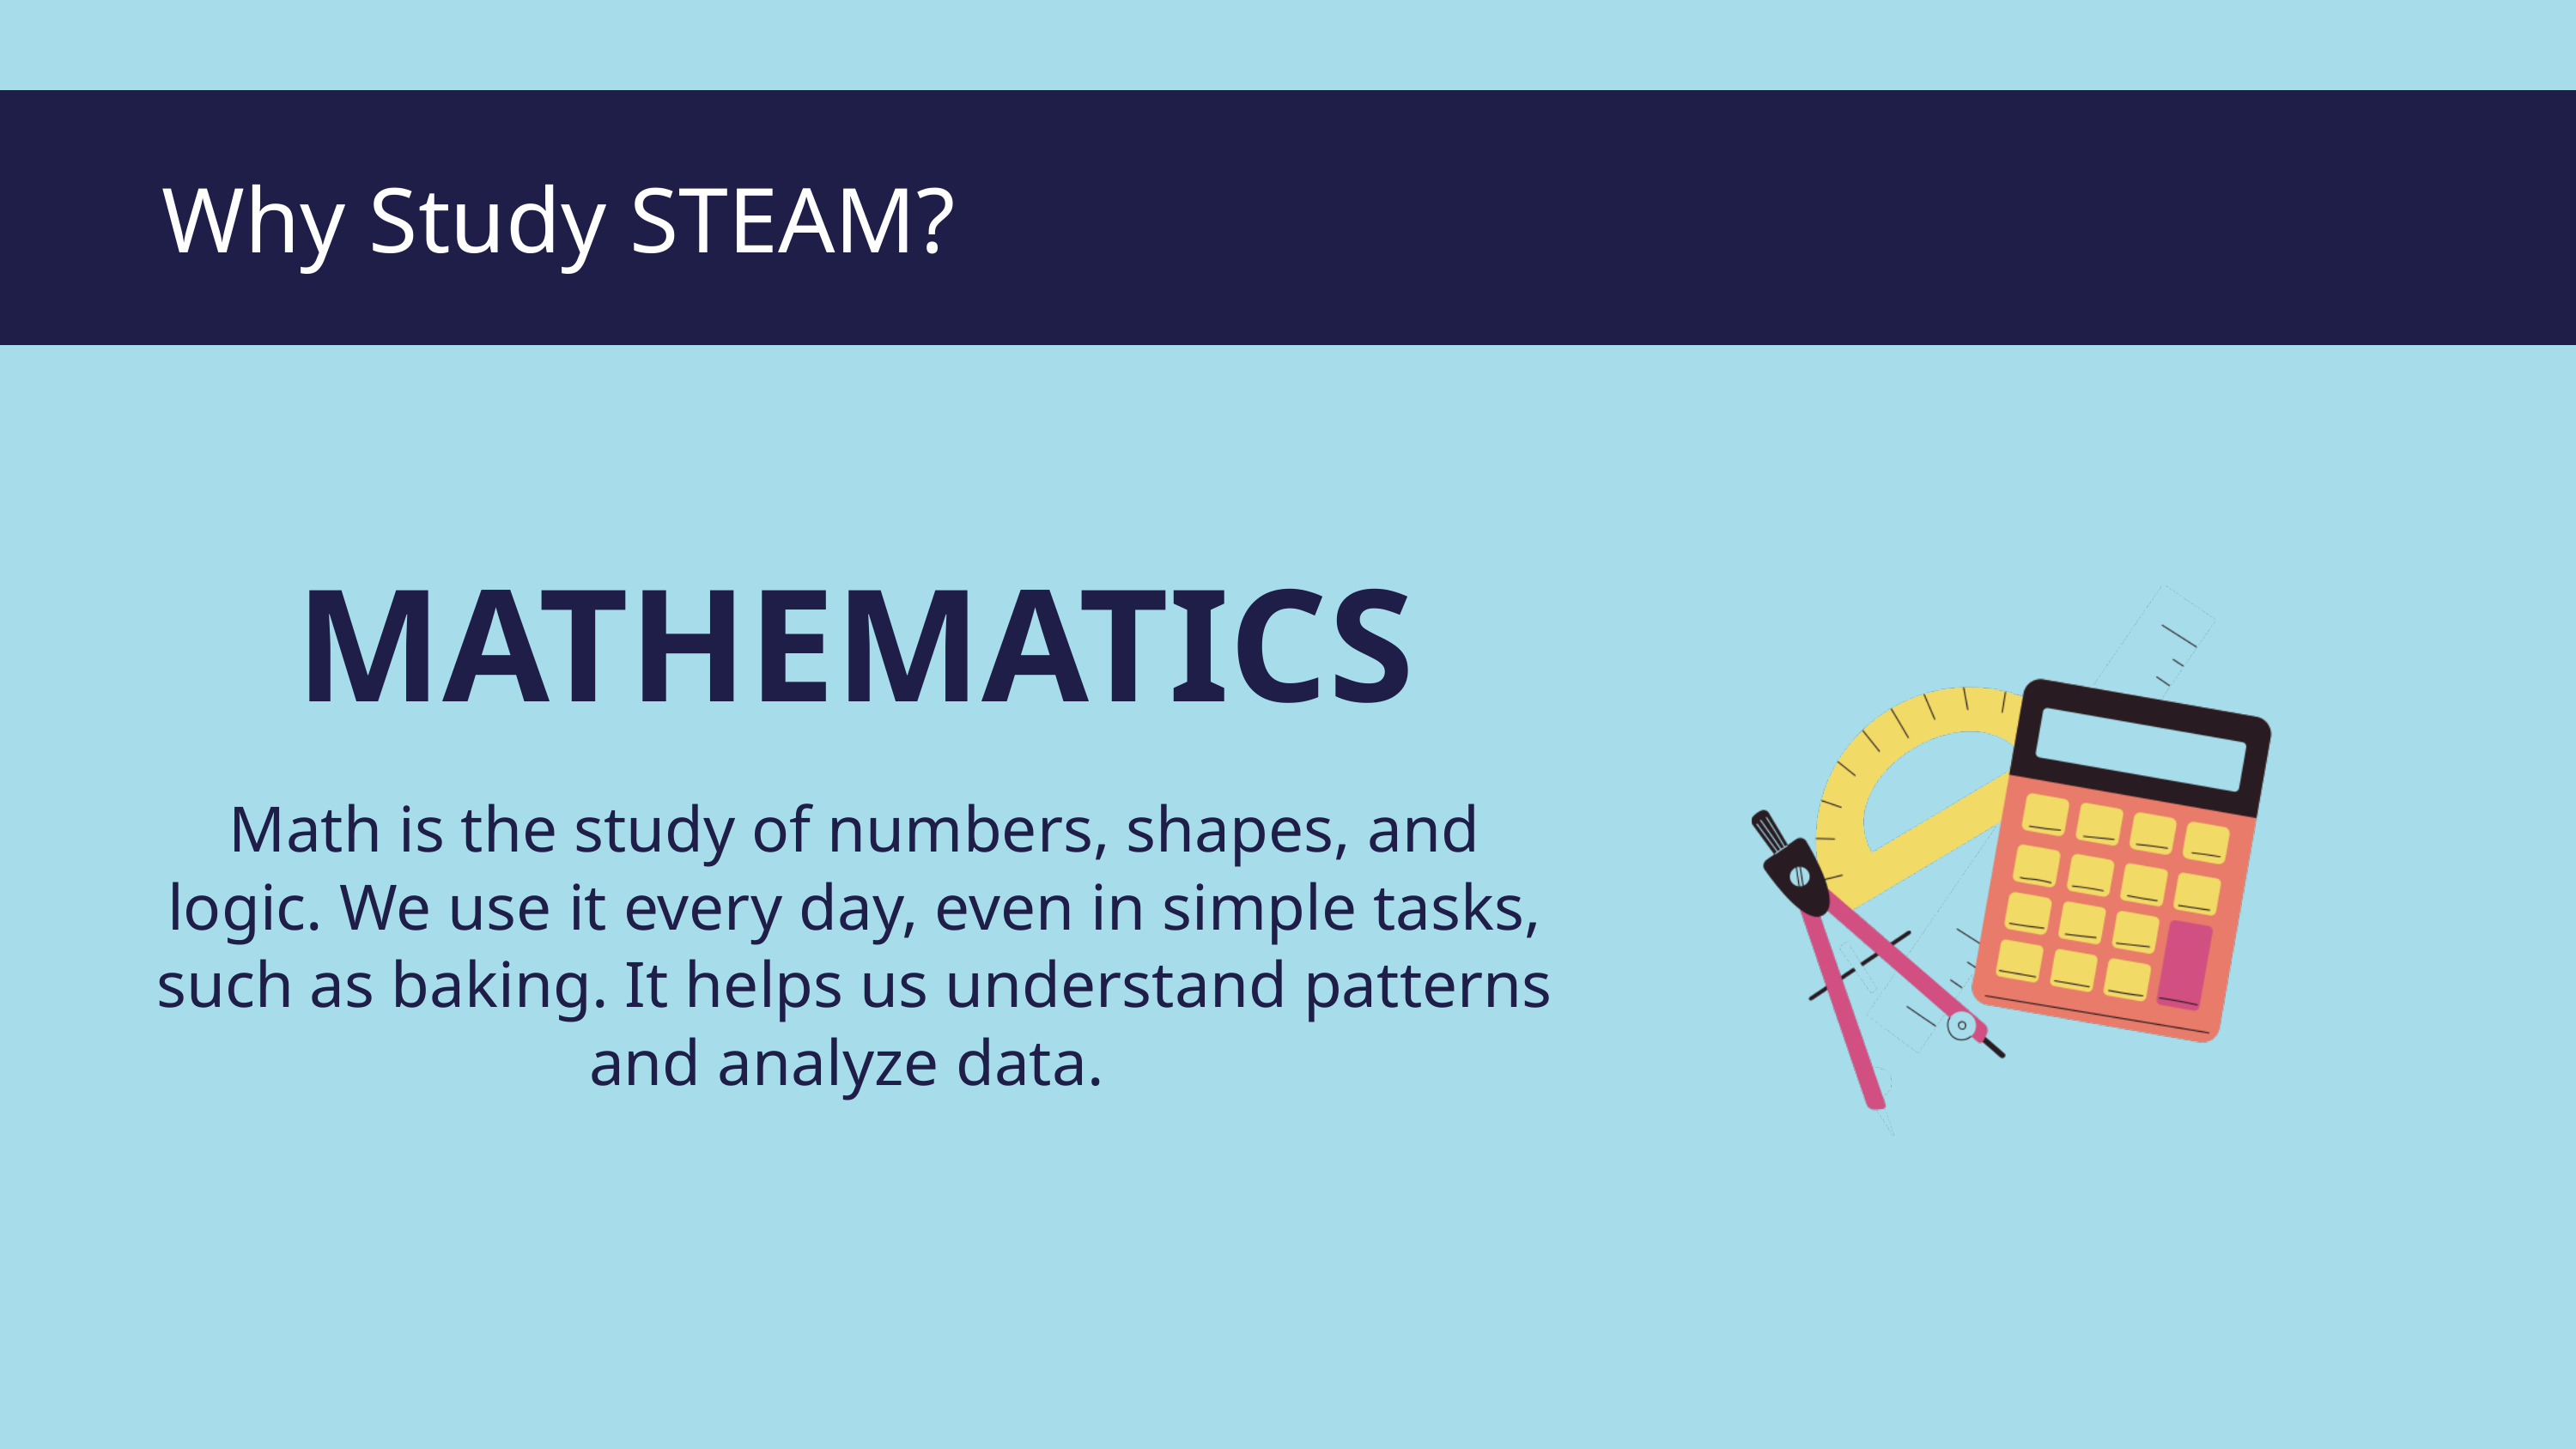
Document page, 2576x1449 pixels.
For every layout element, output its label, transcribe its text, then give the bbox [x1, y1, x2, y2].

text_box Math is the study of numbers, shapes, and logic. We use it every day, even in simple tasks, such as baking. It helps us understand patterns and analyze data. [153, 787, 1558, 1098]
text_box MATHEMATICS [270, 515, 1440, 733]
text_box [0, 89, 2576, 346]
text_box [1751, 585, 2273, 1136]
